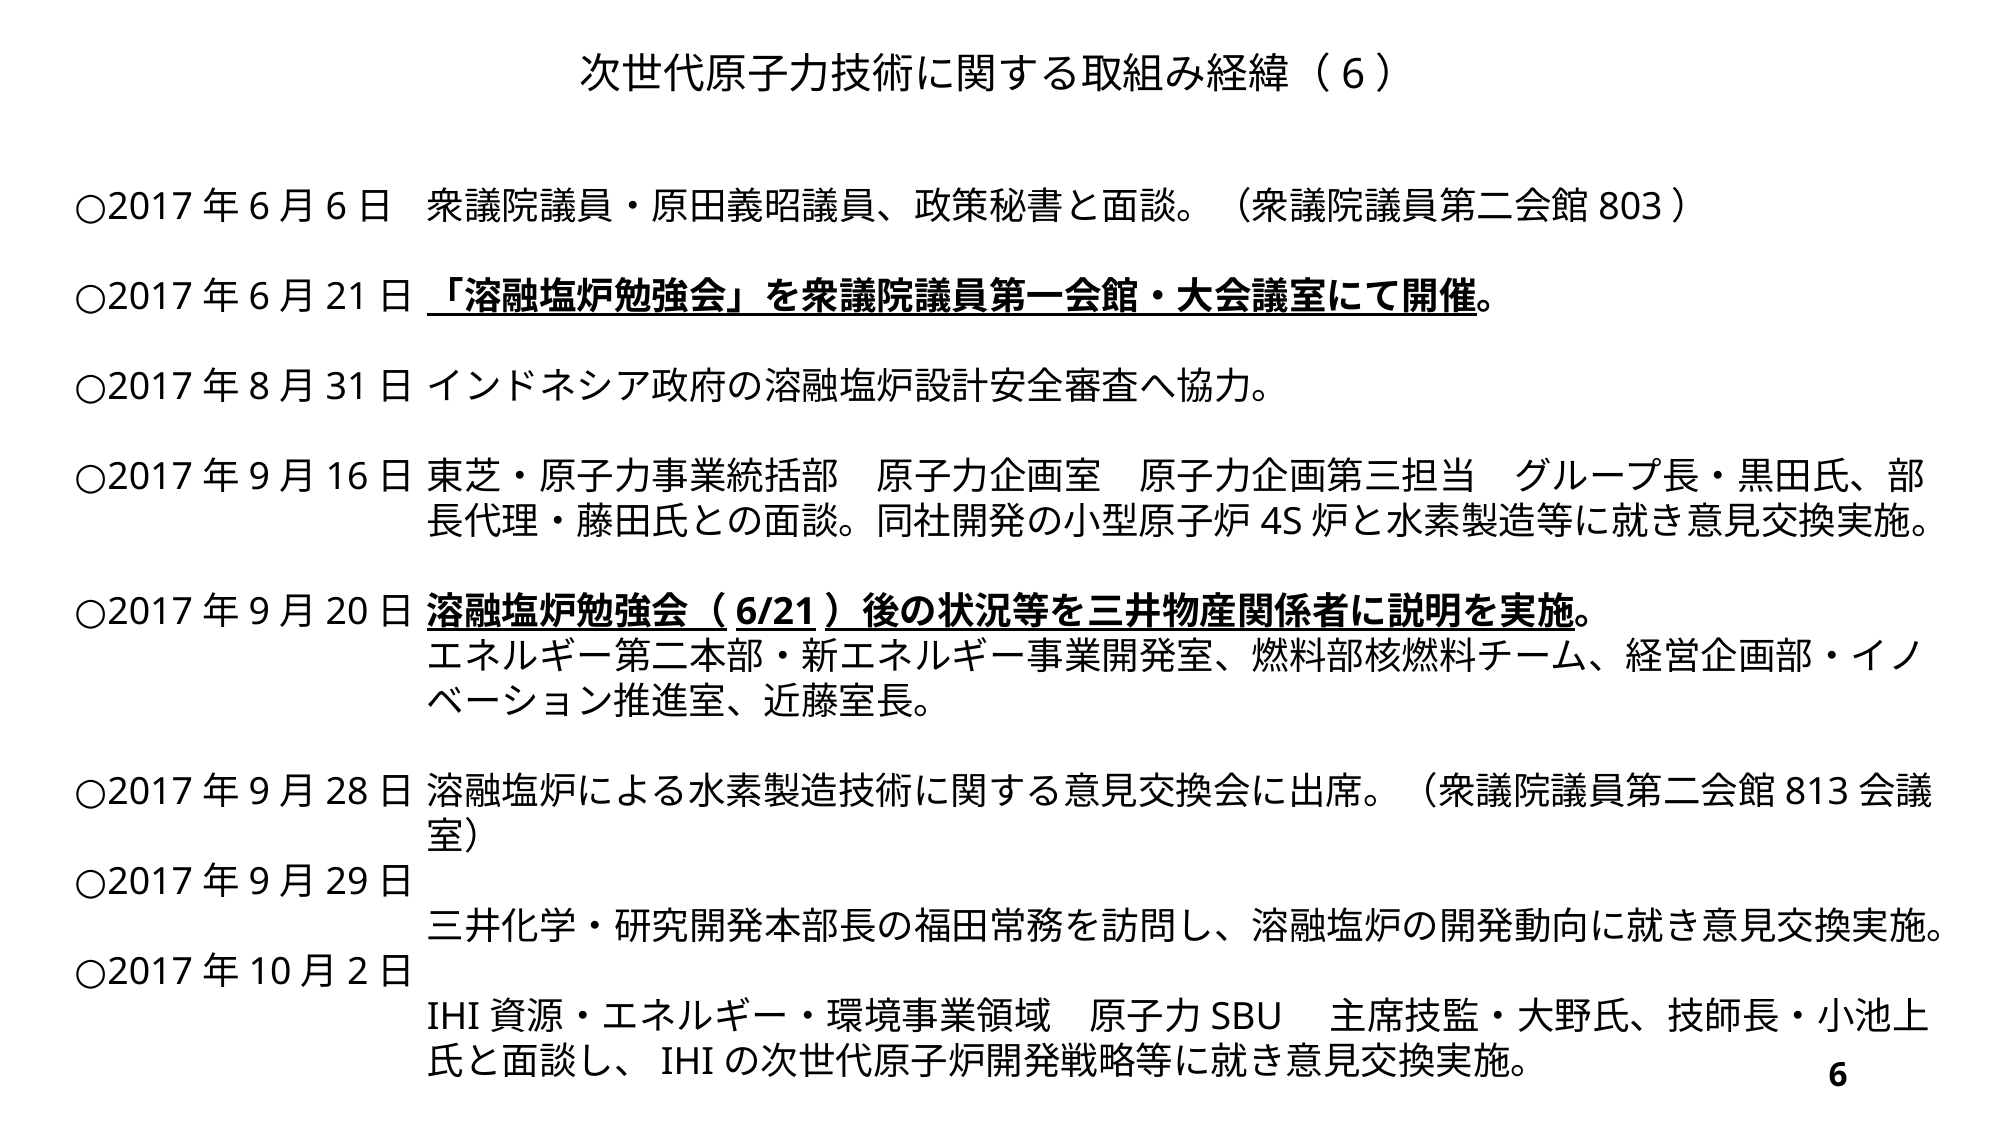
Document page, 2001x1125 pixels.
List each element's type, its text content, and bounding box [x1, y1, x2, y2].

slide_number 6 [1412, 1042, 1863, 1103]
text_box 衆議院議員・原田義昭議員、政策秘書と面談。（衆議院議員第二会館803） 「溶融塩炉勉強会」を衆議院議員第一会館・大会議室にて開催。 インドネシア政府の溶融塩炉設計安全審査へ協力。 東芝・原子力事業統括部 原子力企画室 原子力企画第三担当 グループ長・黒田氏、部長代理・藤田氏との面談。同社開発の小型原子炉4S炉と水素製造等に就き意見交換実施。 溶融塩炉勉強会（6/21）後の状況等を三井物産関係者に説明を実施。 エネルギー第二本部・新エネルギー事業開発室、燃料部核燃料チーム、経営企画部・イノベーション推進室、近藤室長。 溶融塩炉による水素製造技術に関する意見交換会に出席。（衆議院議員第二会館813会議室） 三井化学・研究開発本部長の福田常務を訪問し、溶融塩炉の開発動向に就き意見交換実施。 IHI資源・エネルギー・環境事業領域 原子力SBU 主席技監・大野氏、技師長・小池上氏と面談し、IHIの次世代原子炉開発戦略等に就き意見交換実施。 [412, 175, 1975, 1090]
text_box 次世代原子力技術に関する取組み経緯（6） [531, 38, 1466, 104]
text_box ○2017年6月6日 ○2017年6月21日 ○2017年8月31日 ○2017年9月16日 ○2017年9月20日 ○2017年9月28日 ○2017年9月29日 ○2017年10月2日 [59, 175, 433, 1045]
